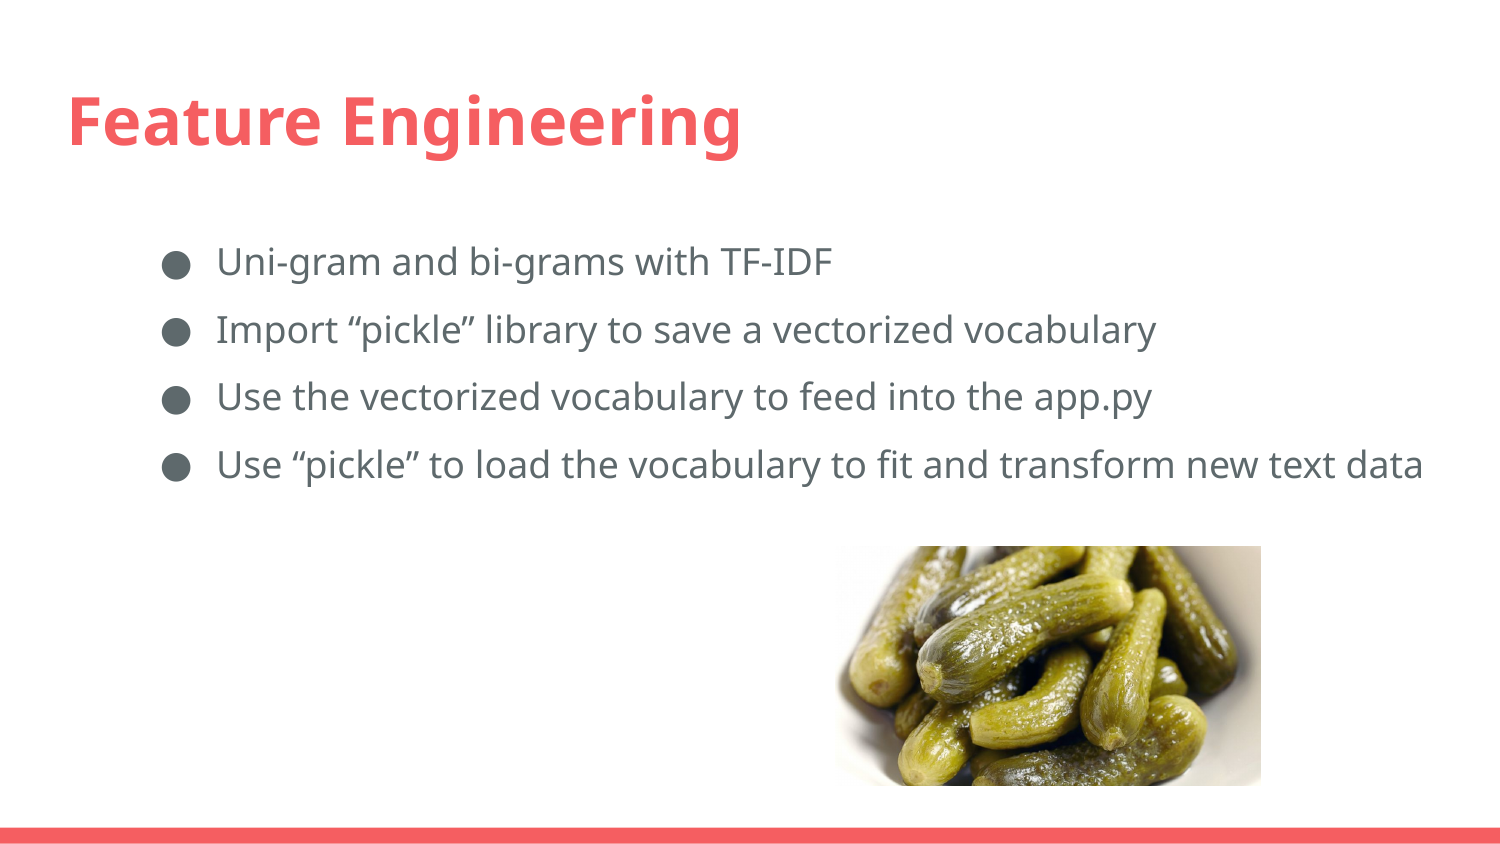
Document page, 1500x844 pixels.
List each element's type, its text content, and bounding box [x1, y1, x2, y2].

picture [835, 546, 1261, 786]
list Uni-gram and bi-grams with TF-IDF Import “pickle” library to save a vectorized vocabulary Use the vectorized vocabulary to feed into the app.py Use “pickle” to load the vocabulary to fit and transform new text data [51, 200, 1449, 716]
title Feature Engineering [51, 64, 1449, 167]
